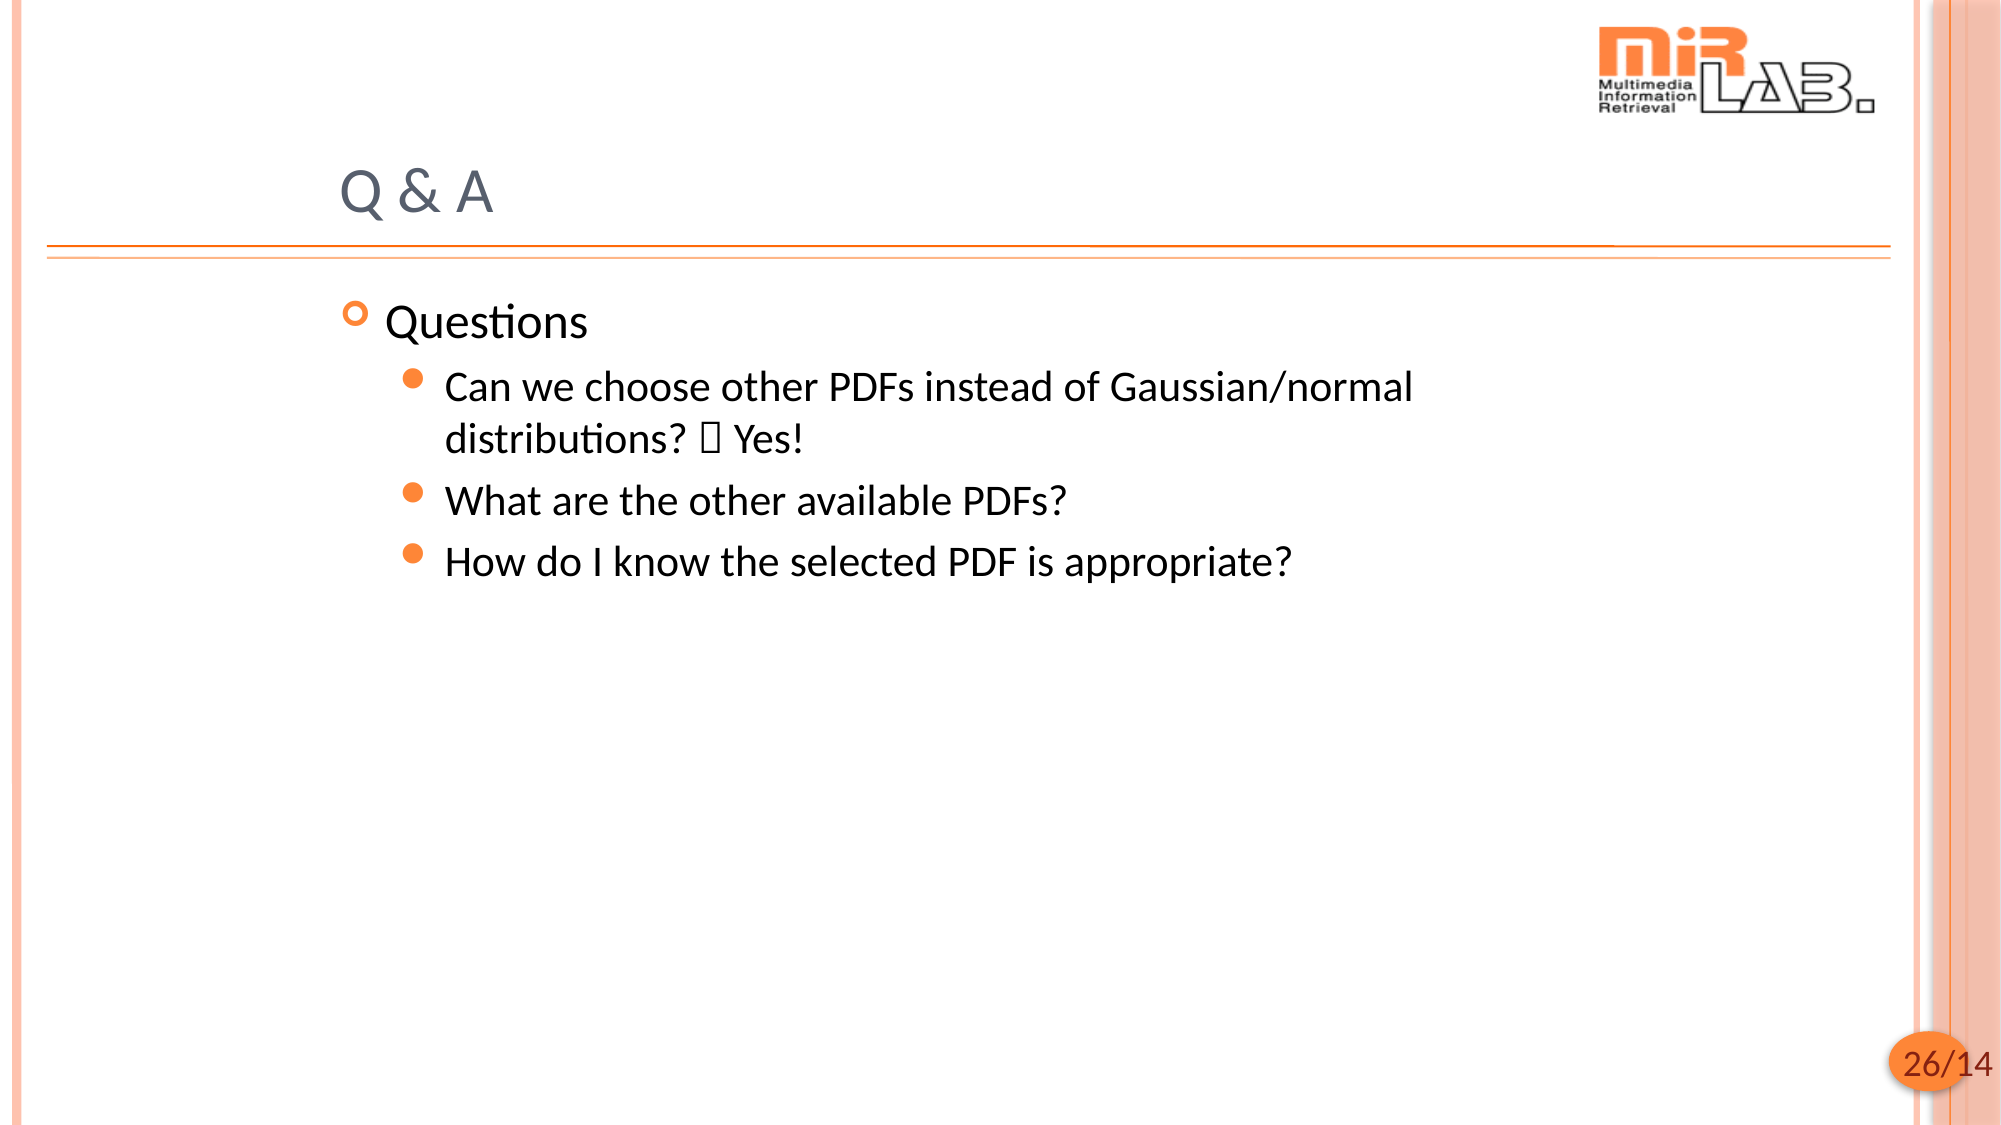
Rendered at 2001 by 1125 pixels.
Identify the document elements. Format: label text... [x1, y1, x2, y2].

title Q & A [324, 45, 1622, 233]
picture [1593, 22, 1878, 118]
list Questions Can we choose other PDFs instead of Gaussian/normal distributions?  Yes! What are the other available PDFs? How do I know the selected PDF is appropriate? [324, 281, 1550, 1062]
